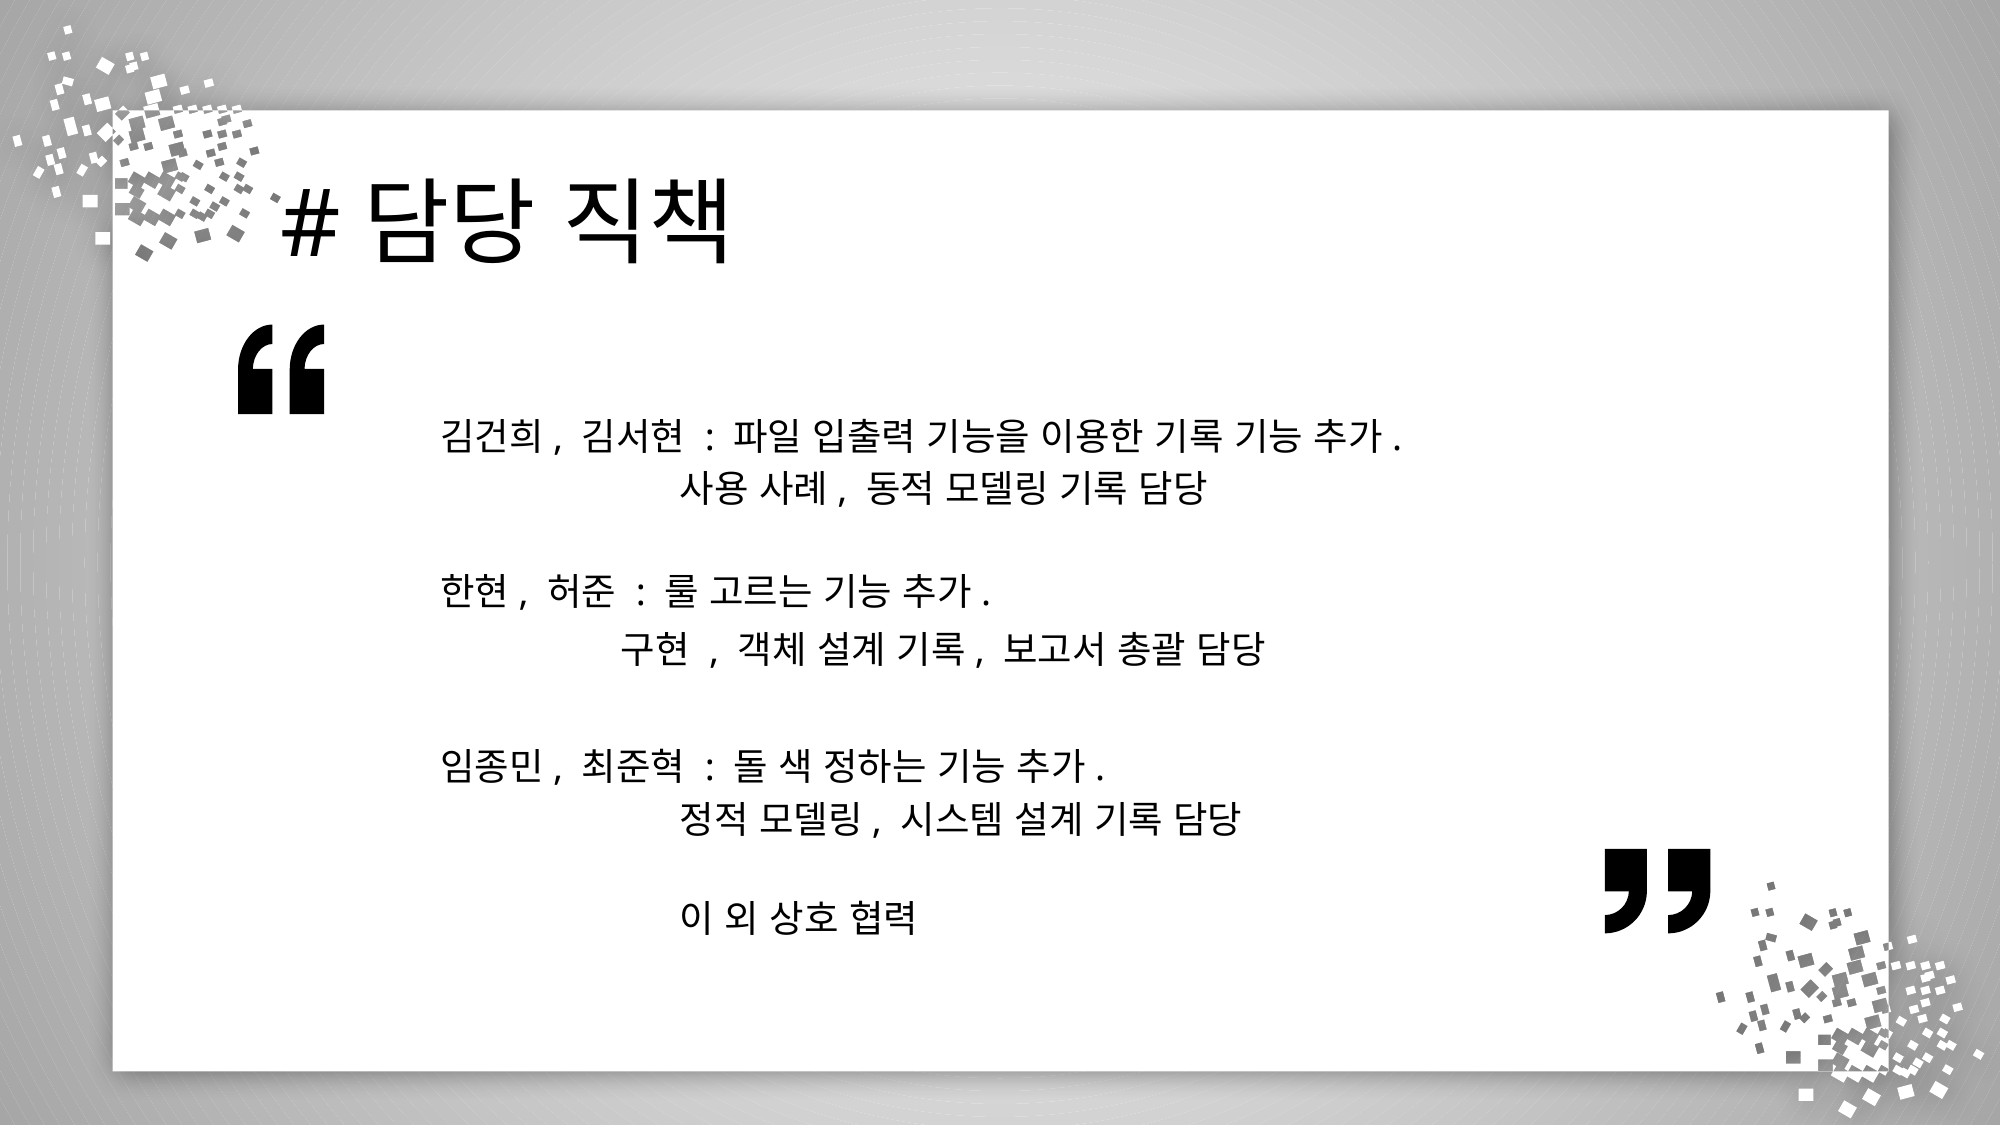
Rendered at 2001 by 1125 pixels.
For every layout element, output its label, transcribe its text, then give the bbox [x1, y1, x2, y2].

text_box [238, 324, 323, 414]
text_box 사용 사례, 동적 모델링 기록 담당 [665, 458, 1371, 518]
text_box [62, 115, 80, 138]
text_box [74, 150, 109, 179]
text_box [80, 72, 1935, 1085]
text_box [1937, 1012, 1953, 1026]
text_box [1836, 1098, 1859, 1120]
text_box 김건희, 김서현 : 파일 입출력 기능을 이용한 기록 기능 추가. [425, 405, 1657, 510]
text_box [43, 145, 68, 177]
text_box [60, 49, 73, 63]
text_box [1798, 1088, 1814, 1102]
text_box 이 외 상호 협력 [665, 887, 1388, 948]
text_box #담당 직책 [265, 154, 938, 282]
text_box [1918, 959, 1947, 997]
text_box [1951, 1001, 1965, 1014]
text_box [61, 23, 74, 36]
text_box 한현, 허준 : 룰 고르는 기능 추가. [425, 560, 1657, 666]
text_box [1971, 1047, 1986, 1062]
text_box [31, 164, 46, 181]
text_box [1927, 1079, 1950, 1101]
text_box [1933, 973, 1958, 997]
text_box [138, 50, 151, 63]
text_box 구현 , 객체 설계 기록, 보고서 총괄 담당 [605, 619, 1312, 679]
text_box [94, 55, 117, 77]
text_box [1940, 1062, 1956, 1077]
text_box [45, 49, 58, 63]
text_box [40, 133, 54, 149]
text_box [1920, 1026, 1959, 1053]
text_box [1860, 1086, 1883, 1108]
text_box [50, 184, 63, 200]
text_box [123, 50, 140, 75]
text_box 임종민, 최준혁 : 돌 색 정하는 기능 추가. [425, 735, 1657, 840]
text_box [1895, 1082, 1916, 1102]
text_box 정적 모델링, 시스템 설계 기록 담당 [665, 788, 1371, 848]
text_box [1604, 848, 1709, 933]
text_box [11, 133, 24, 149]
text_box [48, 75, 76, 113]
